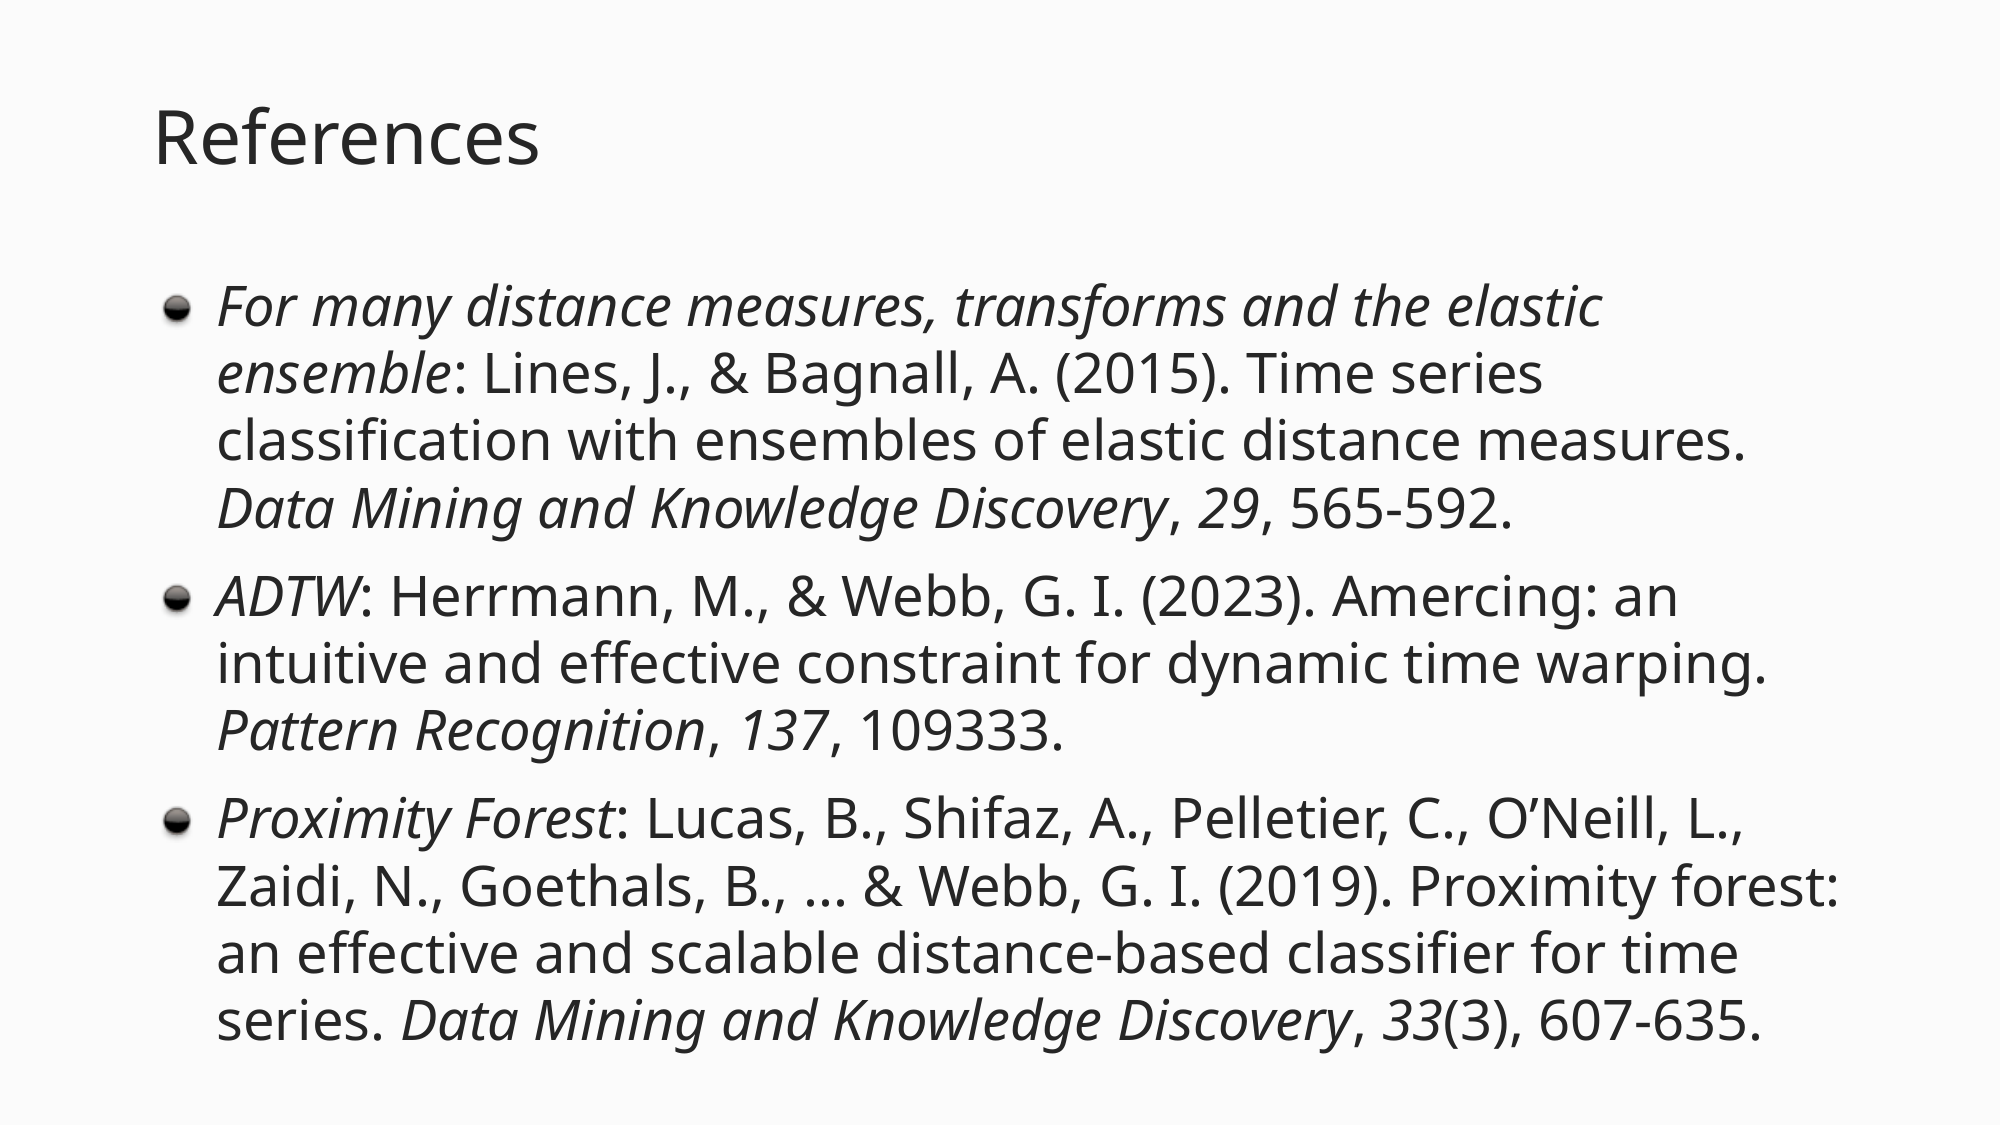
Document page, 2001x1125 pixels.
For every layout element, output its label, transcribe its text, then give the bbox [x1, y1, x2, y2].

picture [152, 790, 204, 843]
list For many distance measures, transforms and the elastic ensemble: Lines, J., & Bagnall, A. (2015). Time series classification with ensembles of elastic distance measures. Data Mining and Knowledge Discovery, 29, 565-592. ADTW: Herrmann, M., & Webb, G. I. (2023). Amercing: an intuitive and effective constraint for dynamic time warping. Pattern Recognition, 137, 109333. Proximity Forest: Lucas, B., Shifaz, A., Pelletier, C., O’Neill, L., Zaidi, N., Goethals, B., ... & Webb, G. I. (2019). Proximity forest: an effective and scalable distance-based classifier for time series. Data Mining and Knowledge Discovery, 33(3), 607-635. [137, 262, 1863, 1108]
title References [137, 32, 1863, 250]
picture [152, 568, 204, 620]
picture [152, 278, 204, 330]
